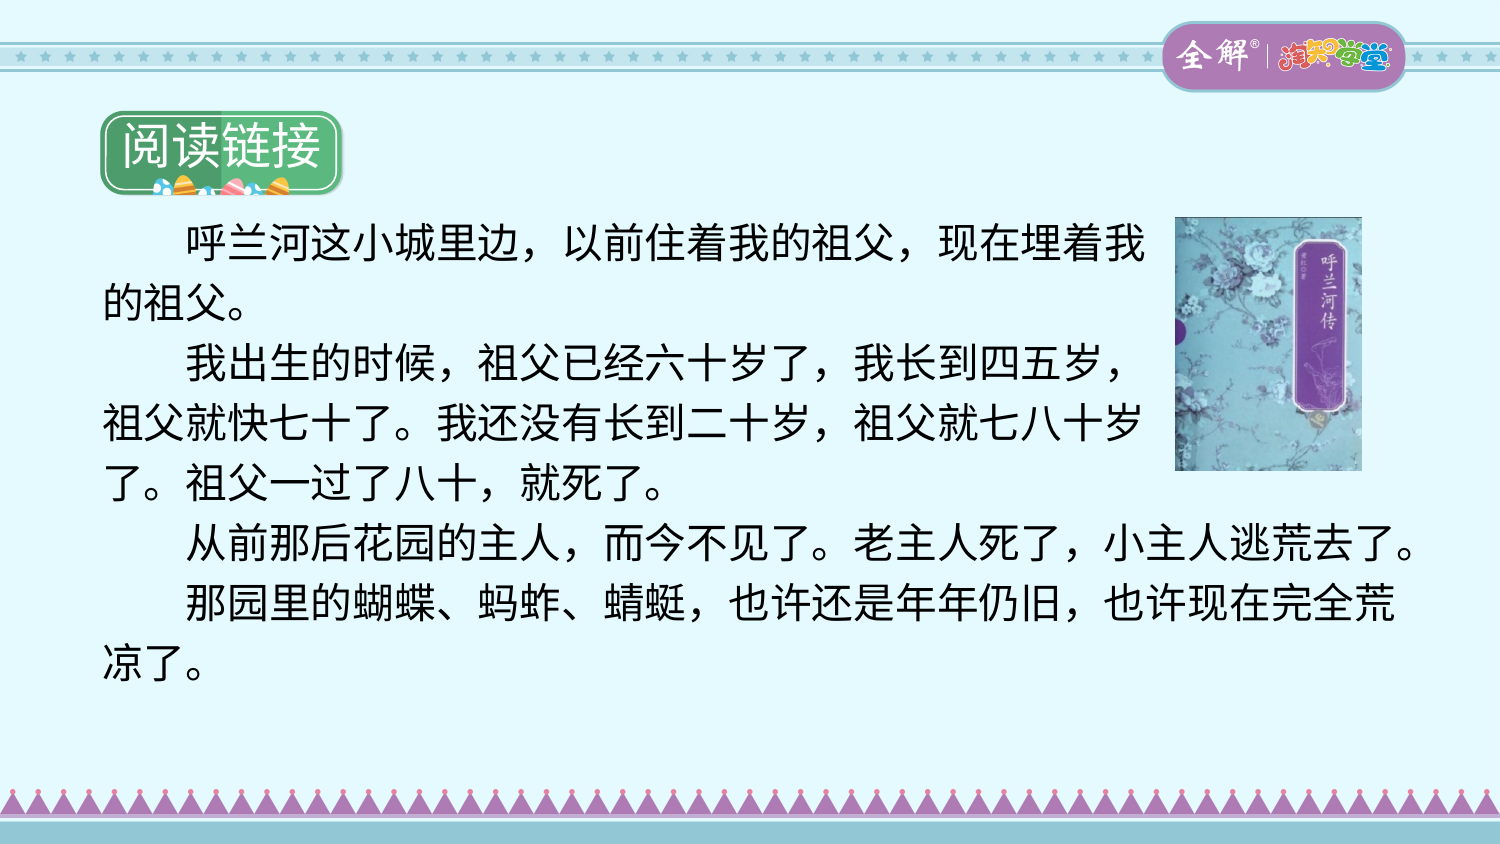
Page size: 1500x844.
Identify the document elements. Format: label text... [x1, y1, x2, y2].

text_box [100, 107, 342, 195]
picture [0, 0, 1500, 844]
text_box 呼兰河这小城里边，以前住着我的祖父，现在埋着我 的祖父。 我出生的时候，祖父已经六十岁了，我长到四五岁， 祖父就快七十了。我还没有长到二十岁，祖父就七八十岁 了。祖父一过了八十，就死了。 从前那后花园的主人，而今不见了。老主人死了，小主人逃荒去了。 那园里的蝴蝶、蚂蚱、蜻蜓，也许还是年年仍旧，也许现在完全荒凉了。 [87, 199, 1413, 695]
